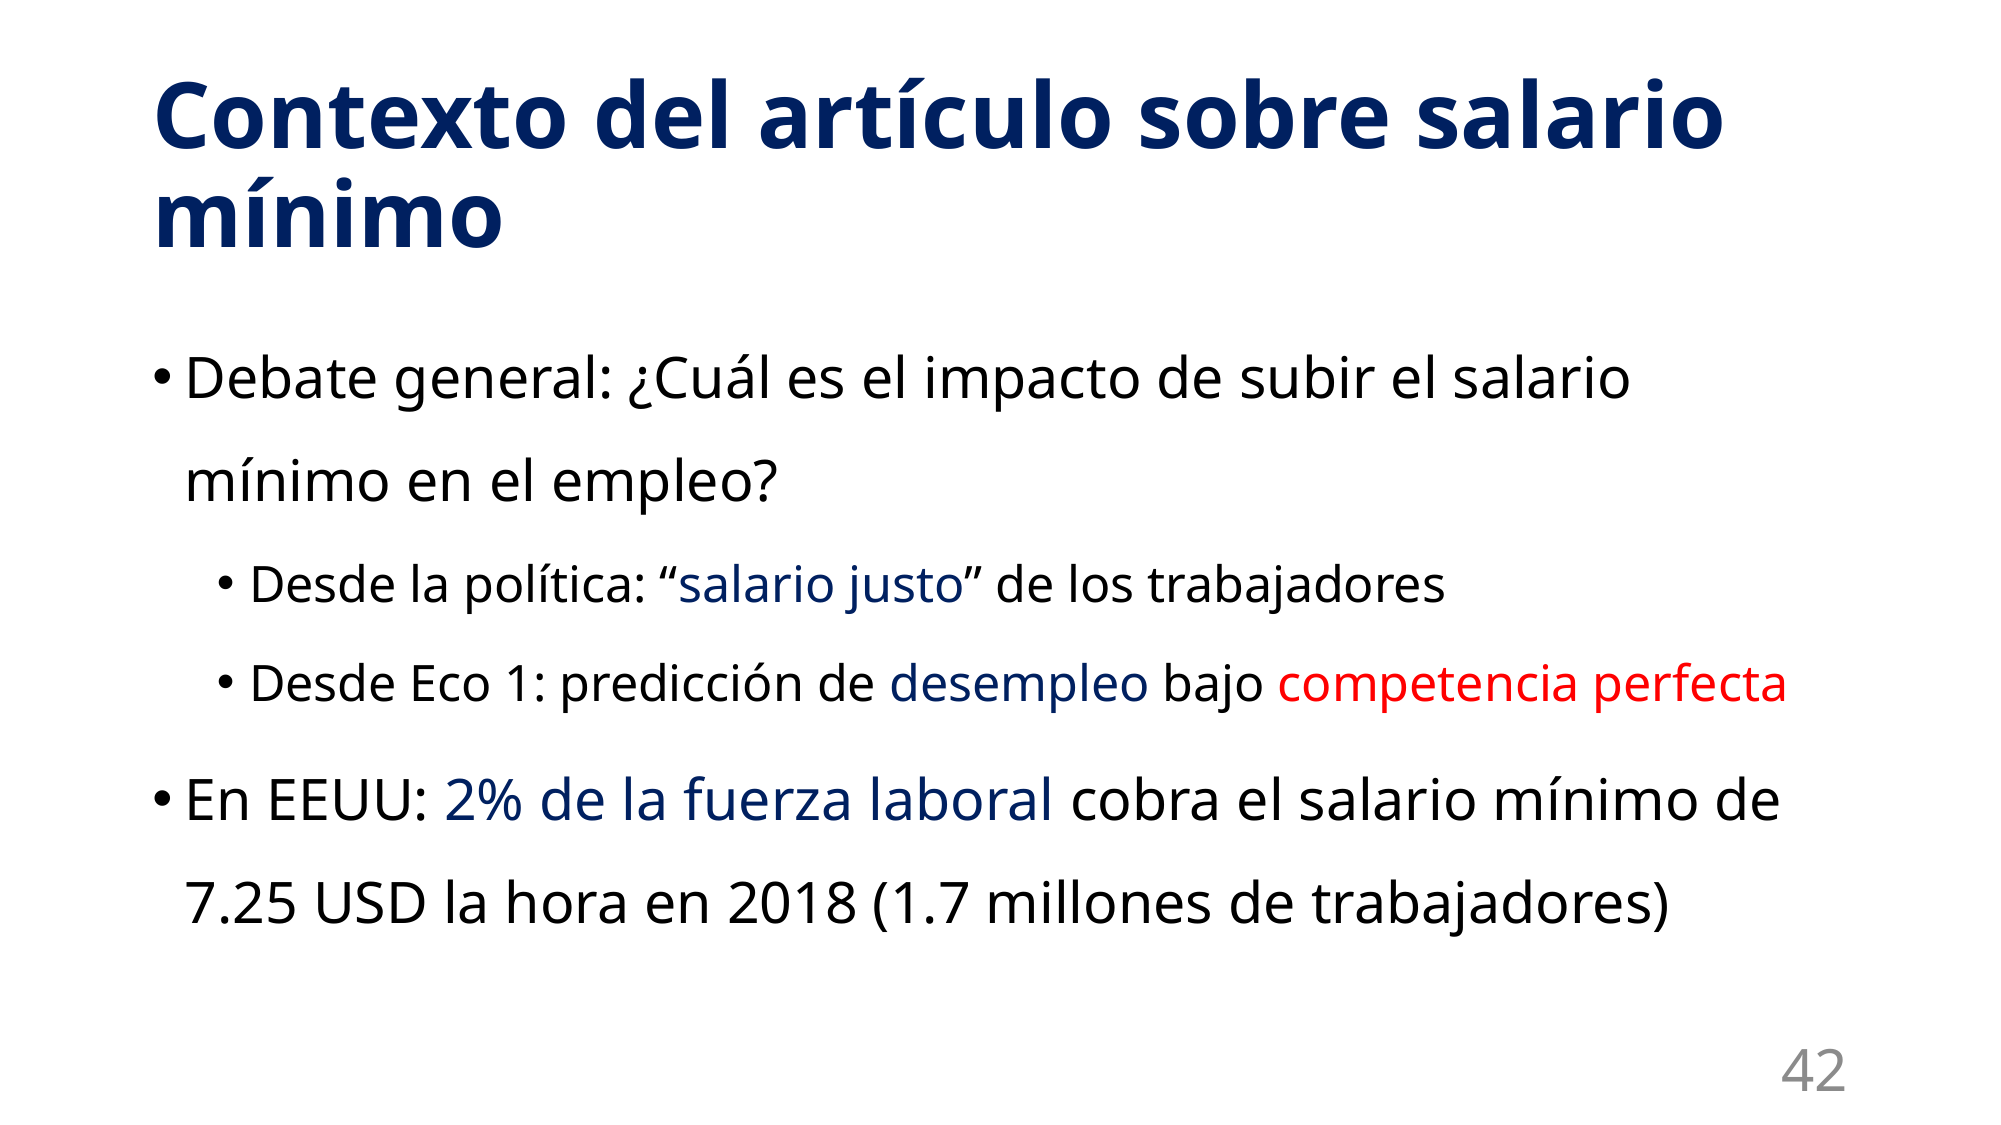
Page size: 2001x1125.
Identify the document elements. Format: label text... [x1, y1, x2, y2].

title Contexto del artículo sobre salario mínimo [137, 59, 1863, 278]
slide_number 42 [1412, 1042, 1863, 1103]
list Debate general: ¿Cuál es el impacto de subir el salario mínimo en el empleo? Desde la política: “salario justo” de los trabajadores Desde Eco 1: predicción de desempleo bajo competencia perfecta En EEUU: 2% de la fuerza laboral cobra el salario mínimo de 7.25 USD la hora en 2018 (1.7 millones de trabajadores) [137, 299, 1863, 1014]
